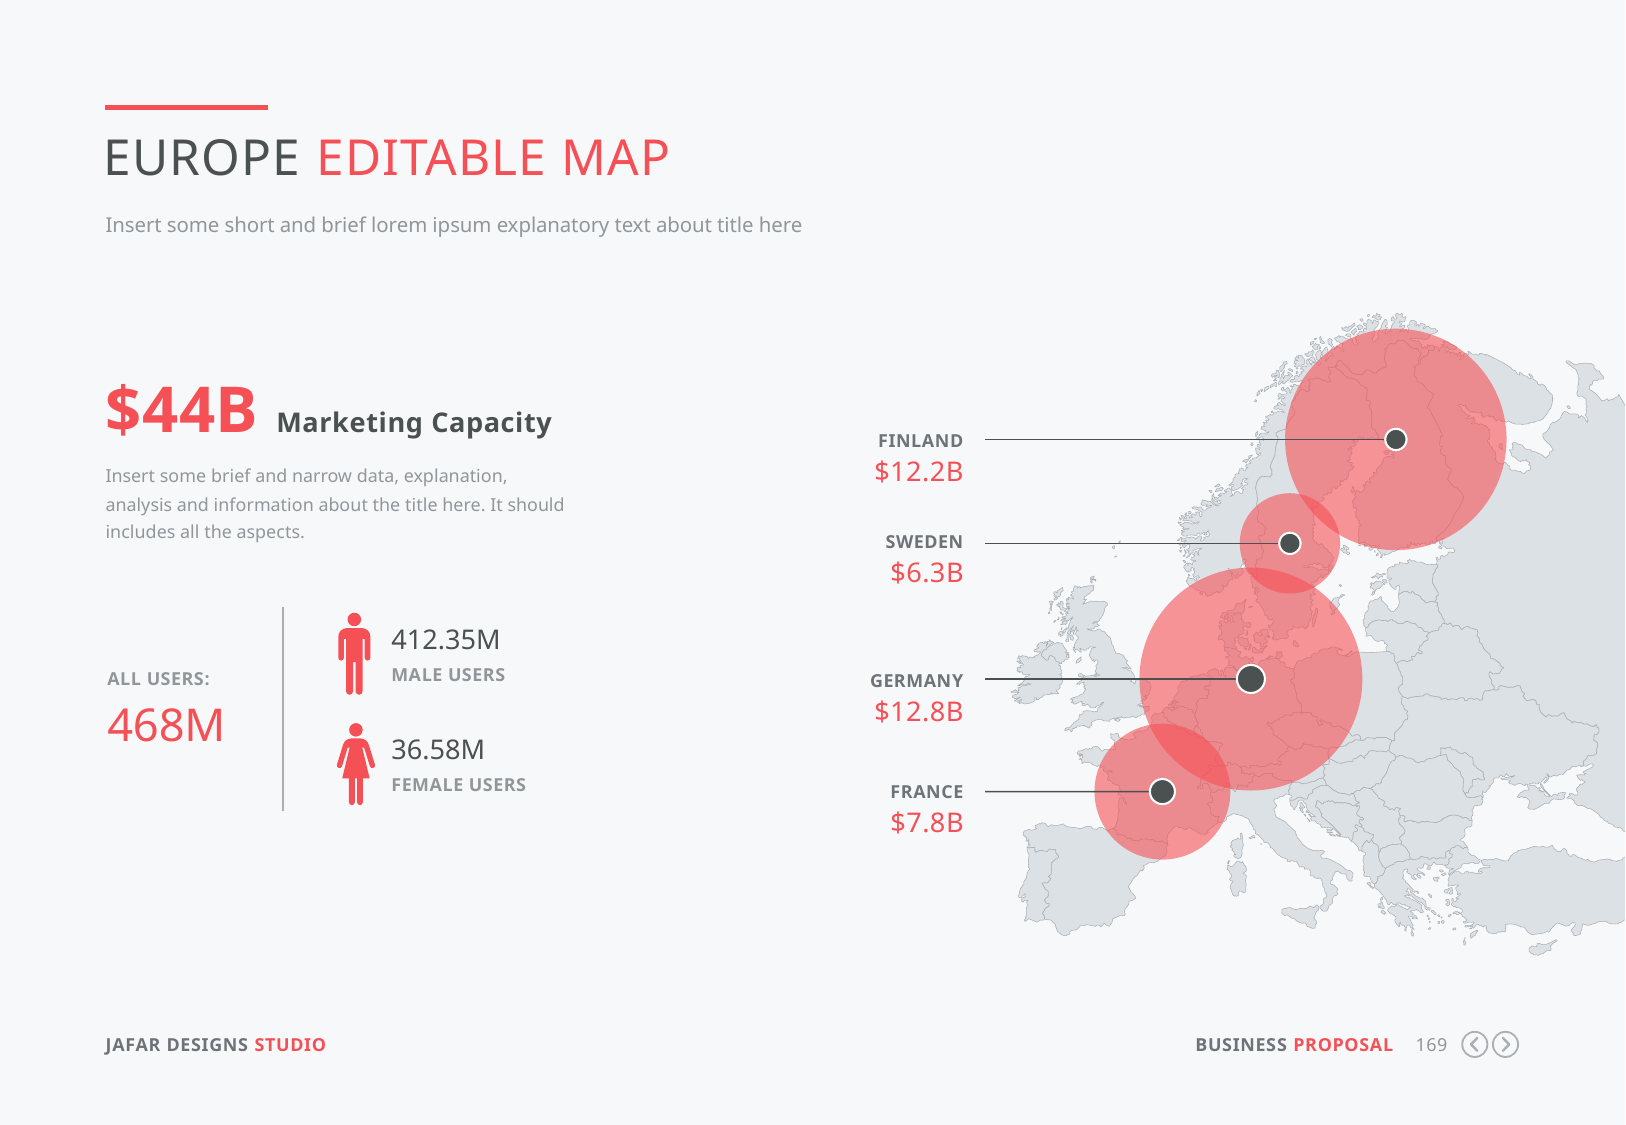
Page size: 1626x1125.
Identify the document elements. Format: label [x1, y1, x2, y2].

text_box [105, 369, 579, 544]
text_box [985, 313, 1625, 956]
text_box [803, 530, 964, 589]
text_box [803, 669, 964, 727]
text_box [336, 612, 579, 806]
text_box [803, 780, 964, 839]
text_box [107, 667, 259, 751]
list [103, 125, 1518, 188]
text_box [803, 429, 964, 488]
list [105, 209, 1519, 241]
